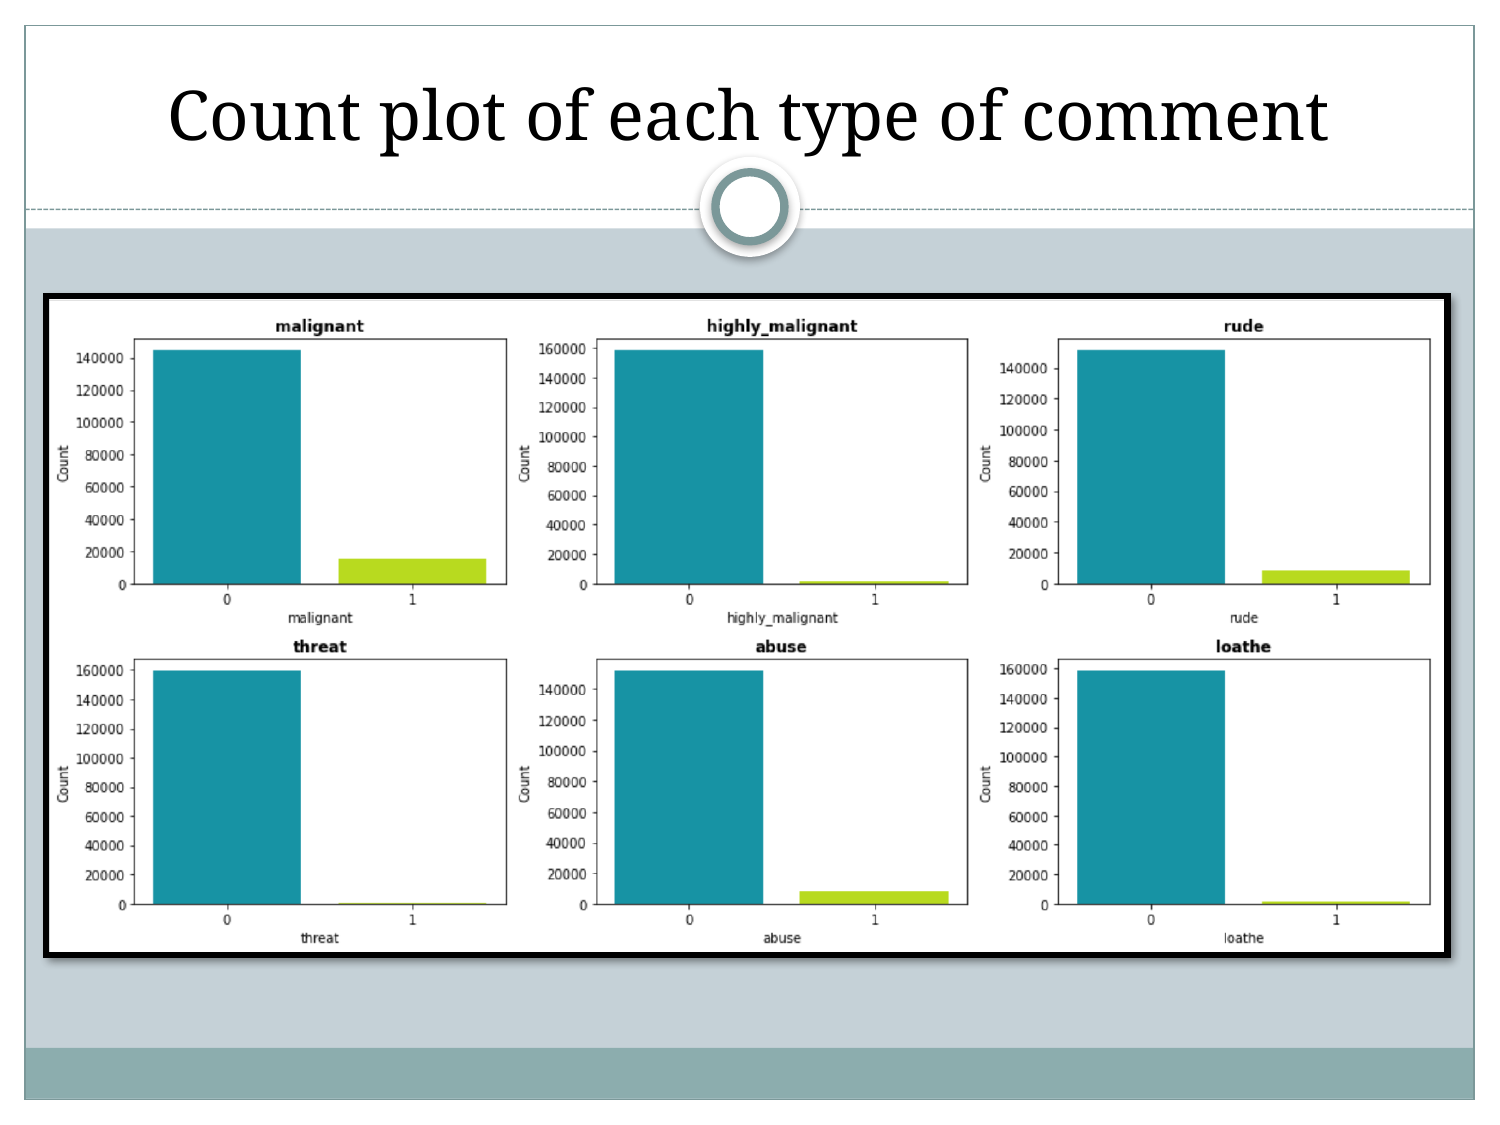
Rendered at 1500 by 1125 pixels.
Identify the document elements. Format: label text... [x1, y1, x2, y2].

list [49, 299, 1445, 952]
title Count plot of each type of comment [49, 37, 1450, 162]
